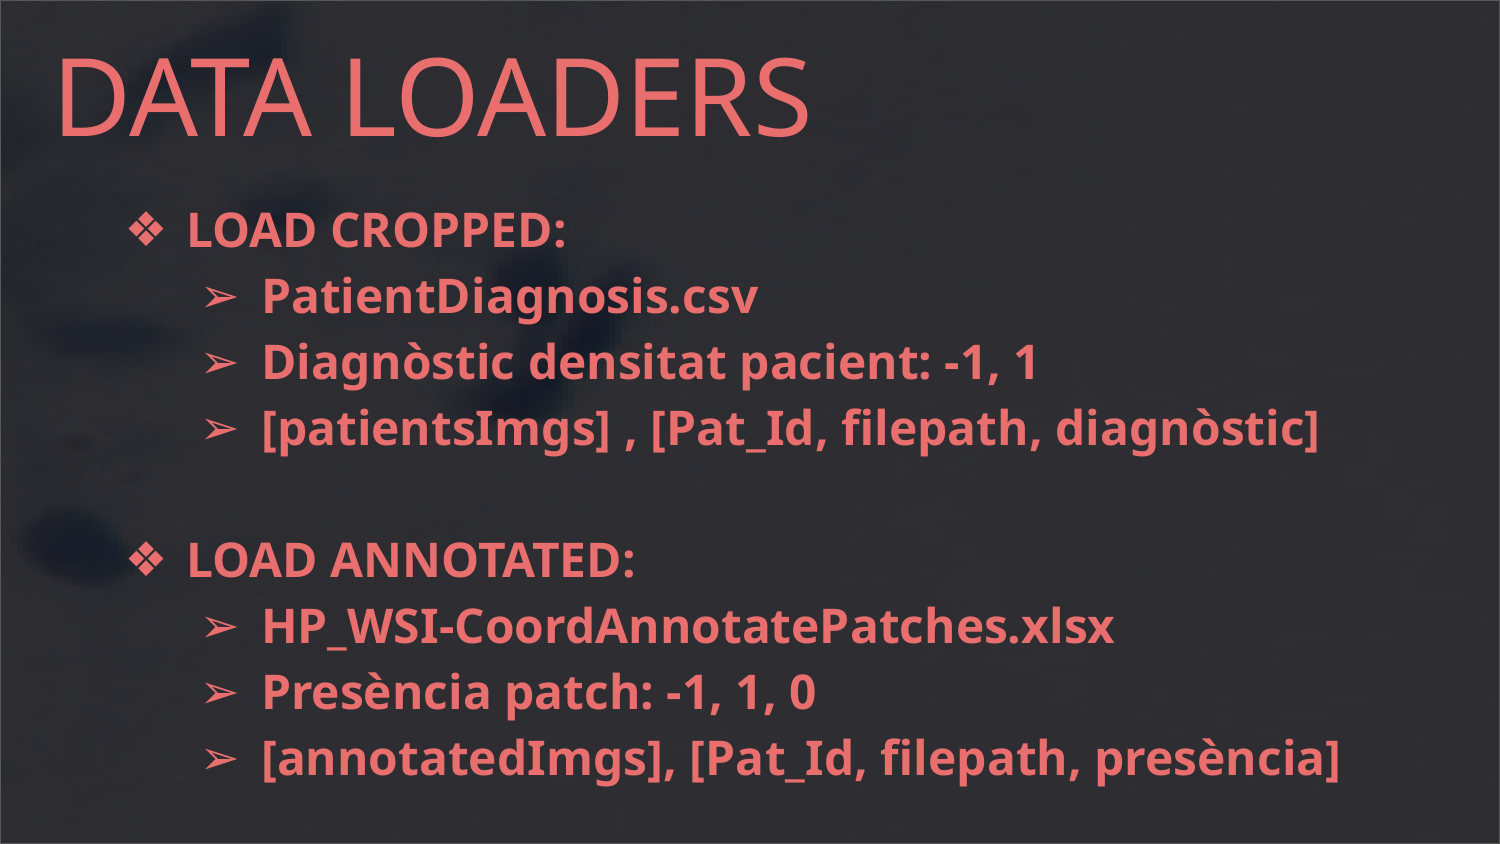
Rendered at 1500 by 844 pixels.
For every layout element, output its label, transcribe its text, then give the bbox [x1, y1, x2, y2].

text_box LOAD CROPPED: PatientDiagnosis.csv Diagnòstic densitat pacient: -1, 1 [patientsImgs] , [Pat_Id, filepath, diagnòstic] LOAD ANNOTATED: HP_WSI-CoordAnnotatePatches.xlsx Presència patch: -1, 1, 0 [annotatedImgs], [Pat_Id, filepath, presència] [96, 175, 1471, 784]
text_box DATA LOADERS [37, 13, 1419, 151]
text_box [0, 0, 1500, 844]
